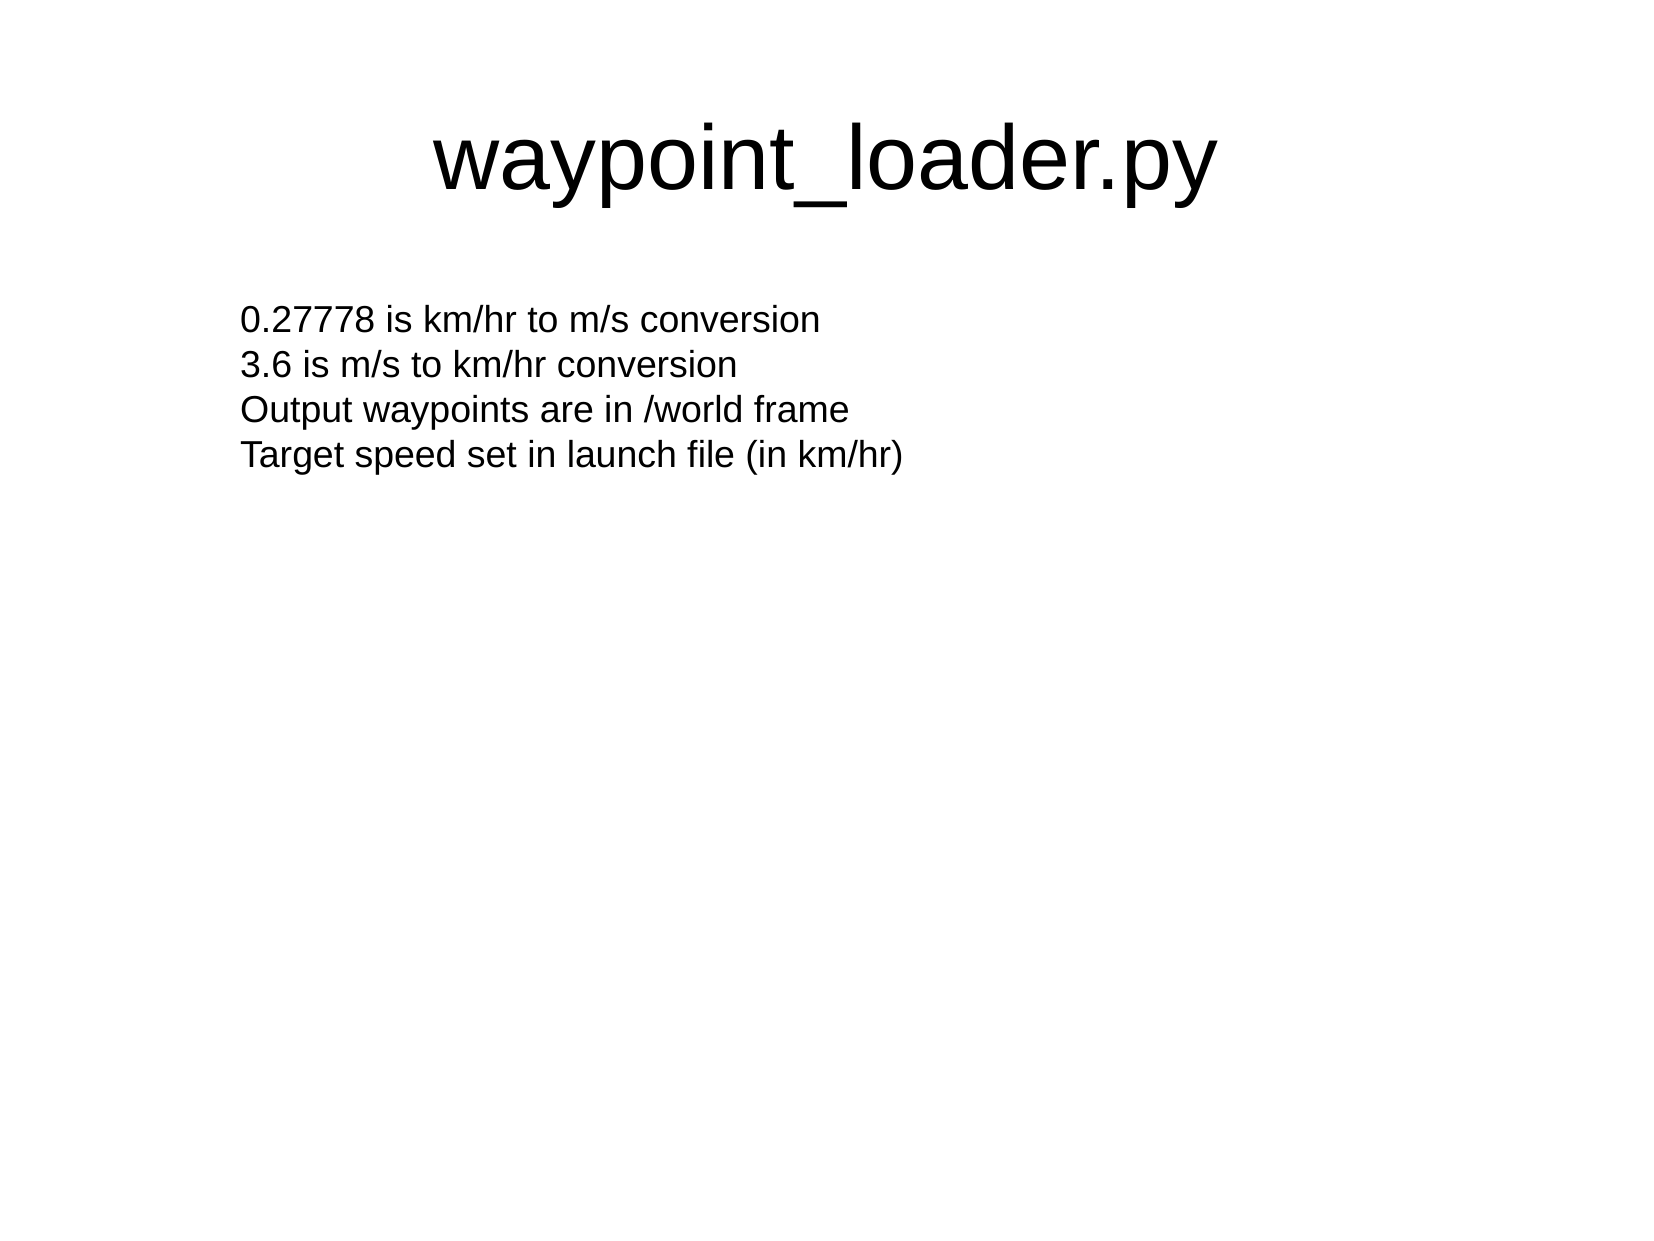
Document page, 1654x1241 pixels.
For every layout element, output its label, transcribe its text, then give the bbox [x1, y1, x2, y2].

text_box waypoint_loader.py [82, 49, 1571, 257]
text_box 0.27778 is km/hr to m/s conversion 3.6 is m/s to km/hr conversion Output waypoints are in /world frame Target speed set in launch file (in km/hr) [225, 288, 1440, 471]
